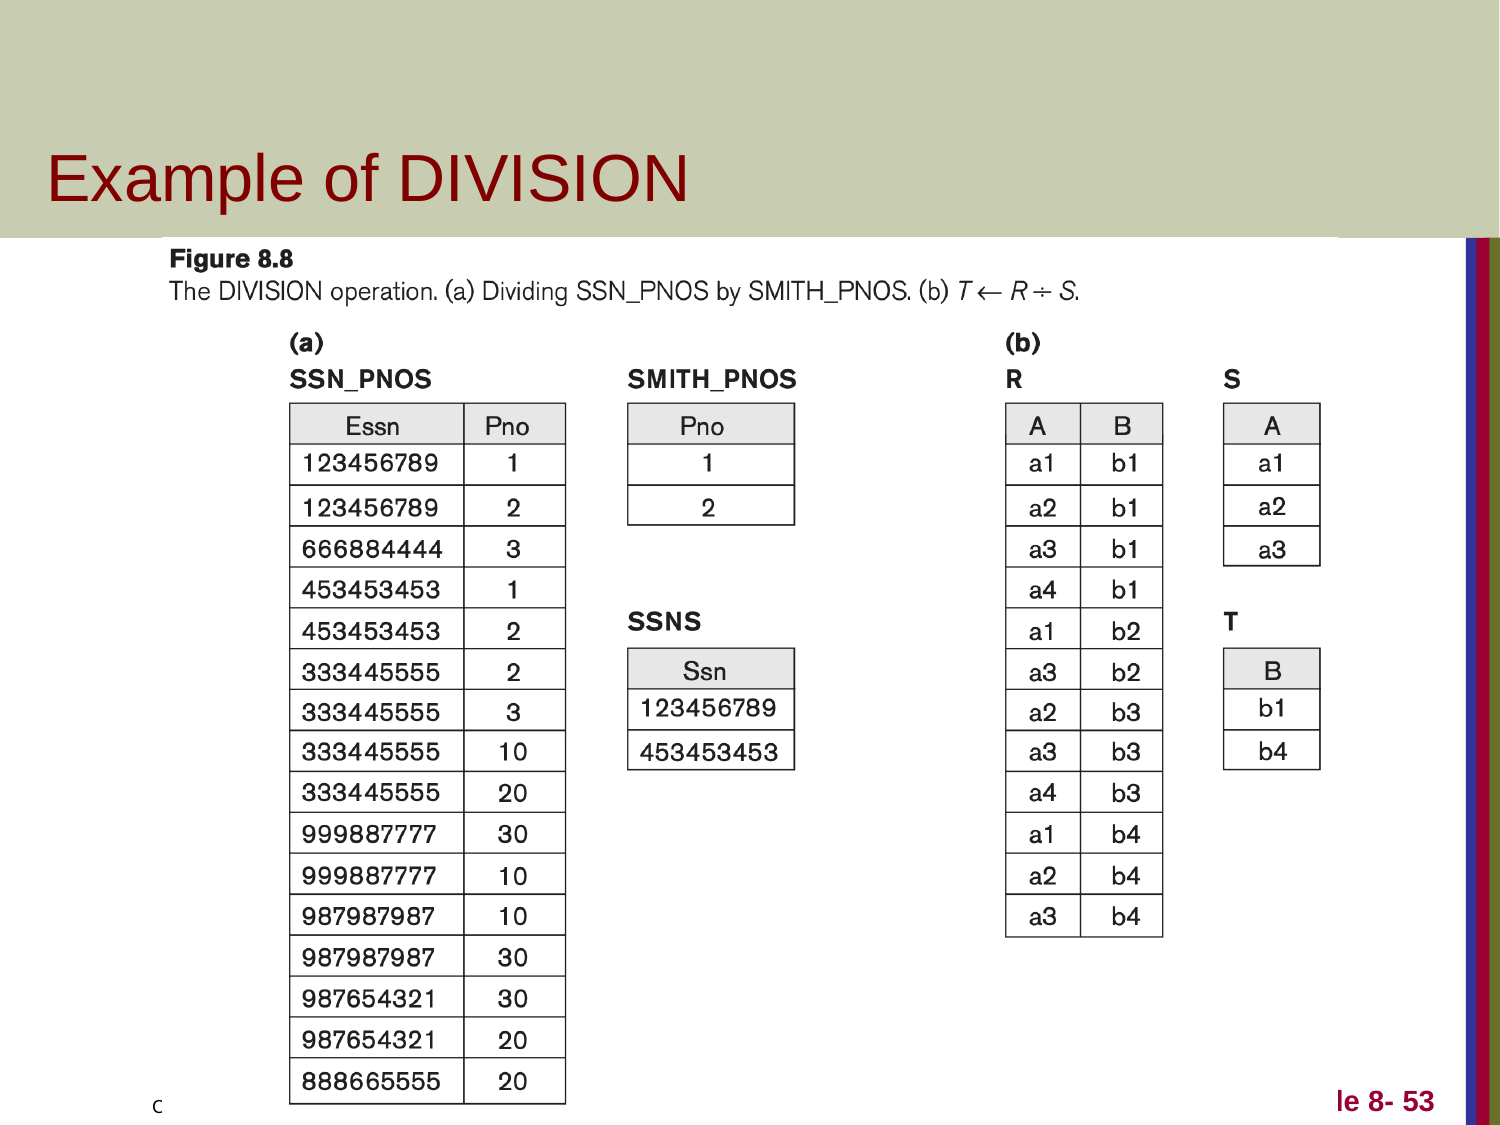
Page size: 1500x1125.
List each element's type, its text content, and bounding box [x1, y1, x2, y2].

slide_number Slide 8- 53 [1333, 1049, 1451, 1125]
picture [162, 237, 1338, 1117]
title Example of DIVISION [31, 59, 1311, 223]
